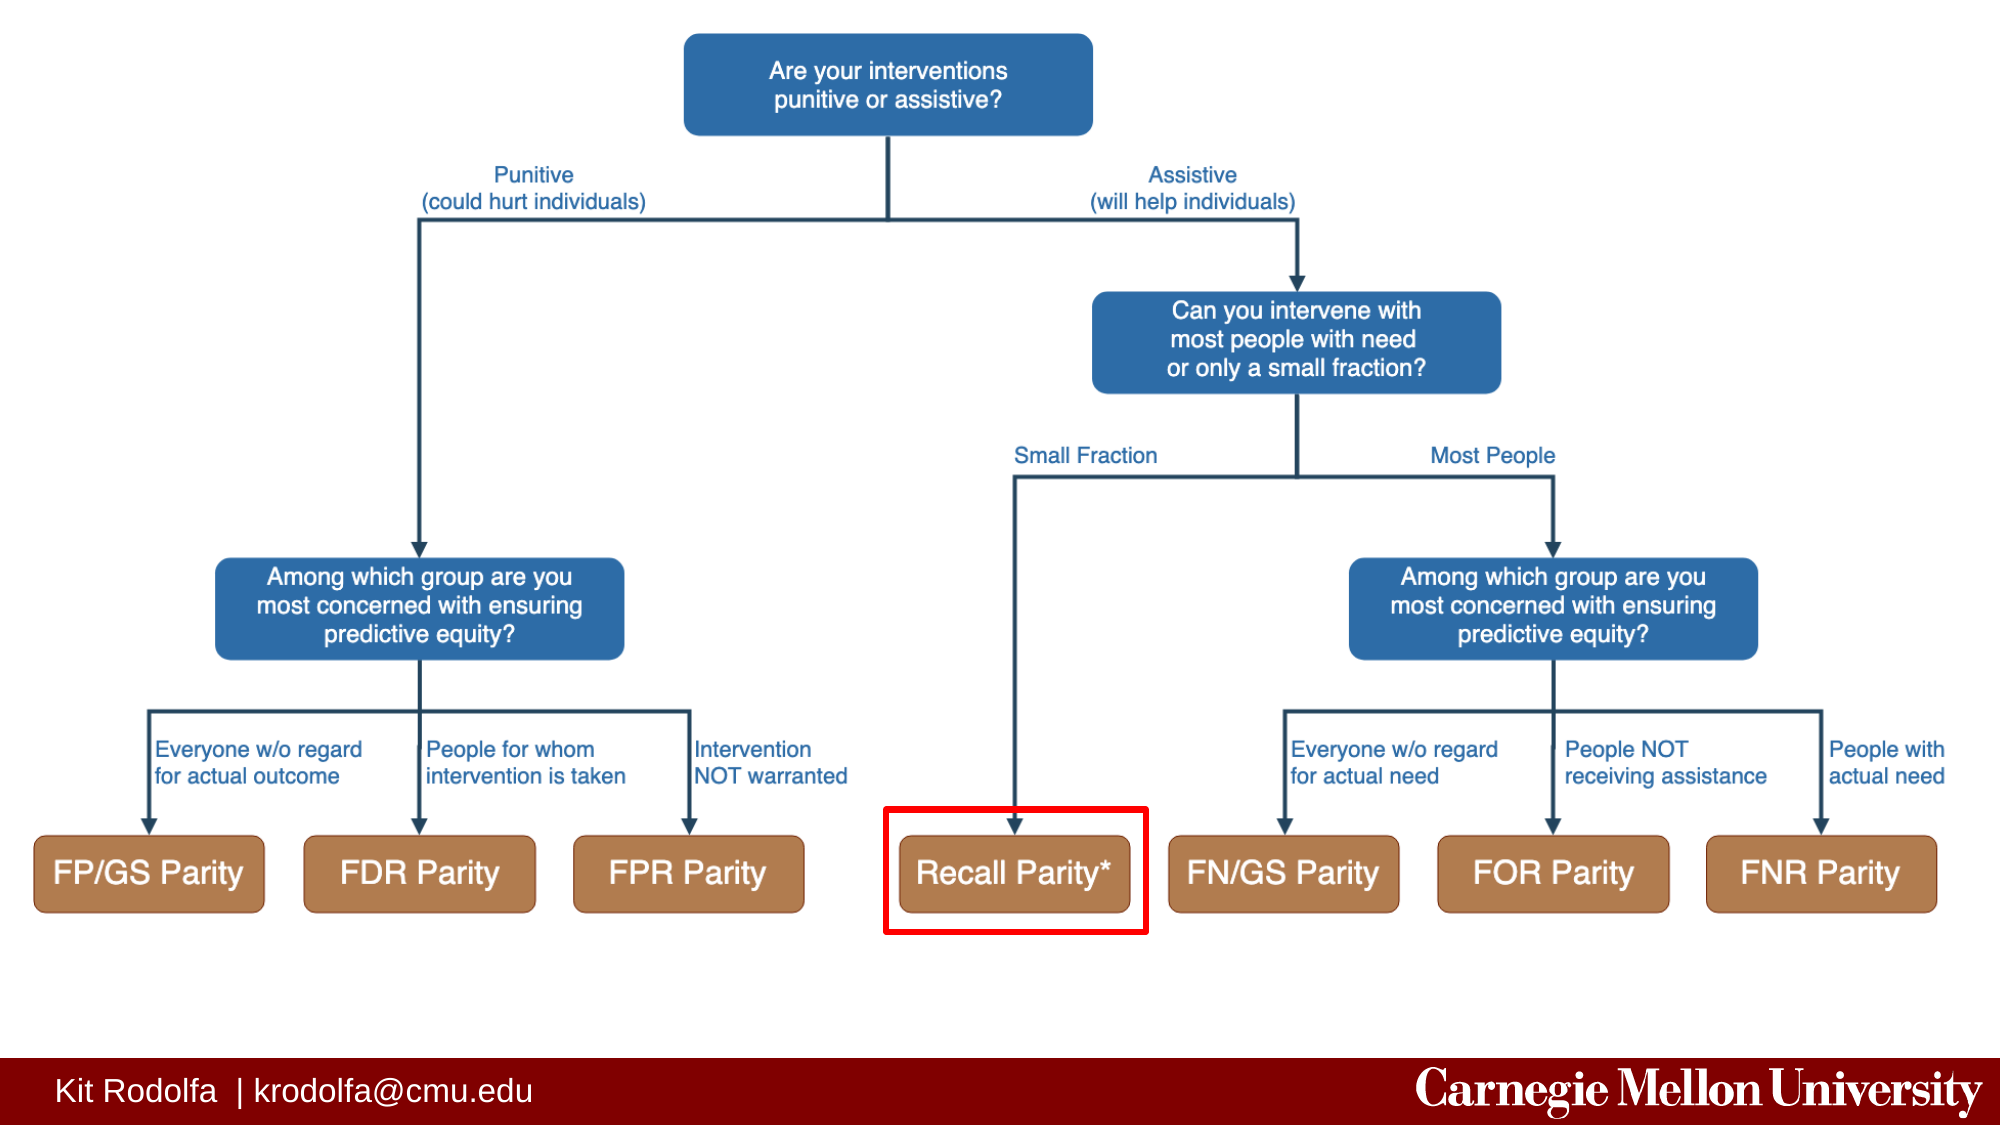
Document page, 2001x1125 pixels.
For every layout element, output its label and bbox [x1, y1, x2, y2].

picture [32, 32, 1967, 930]
picture [1416, 1067, 1983, 1119]
